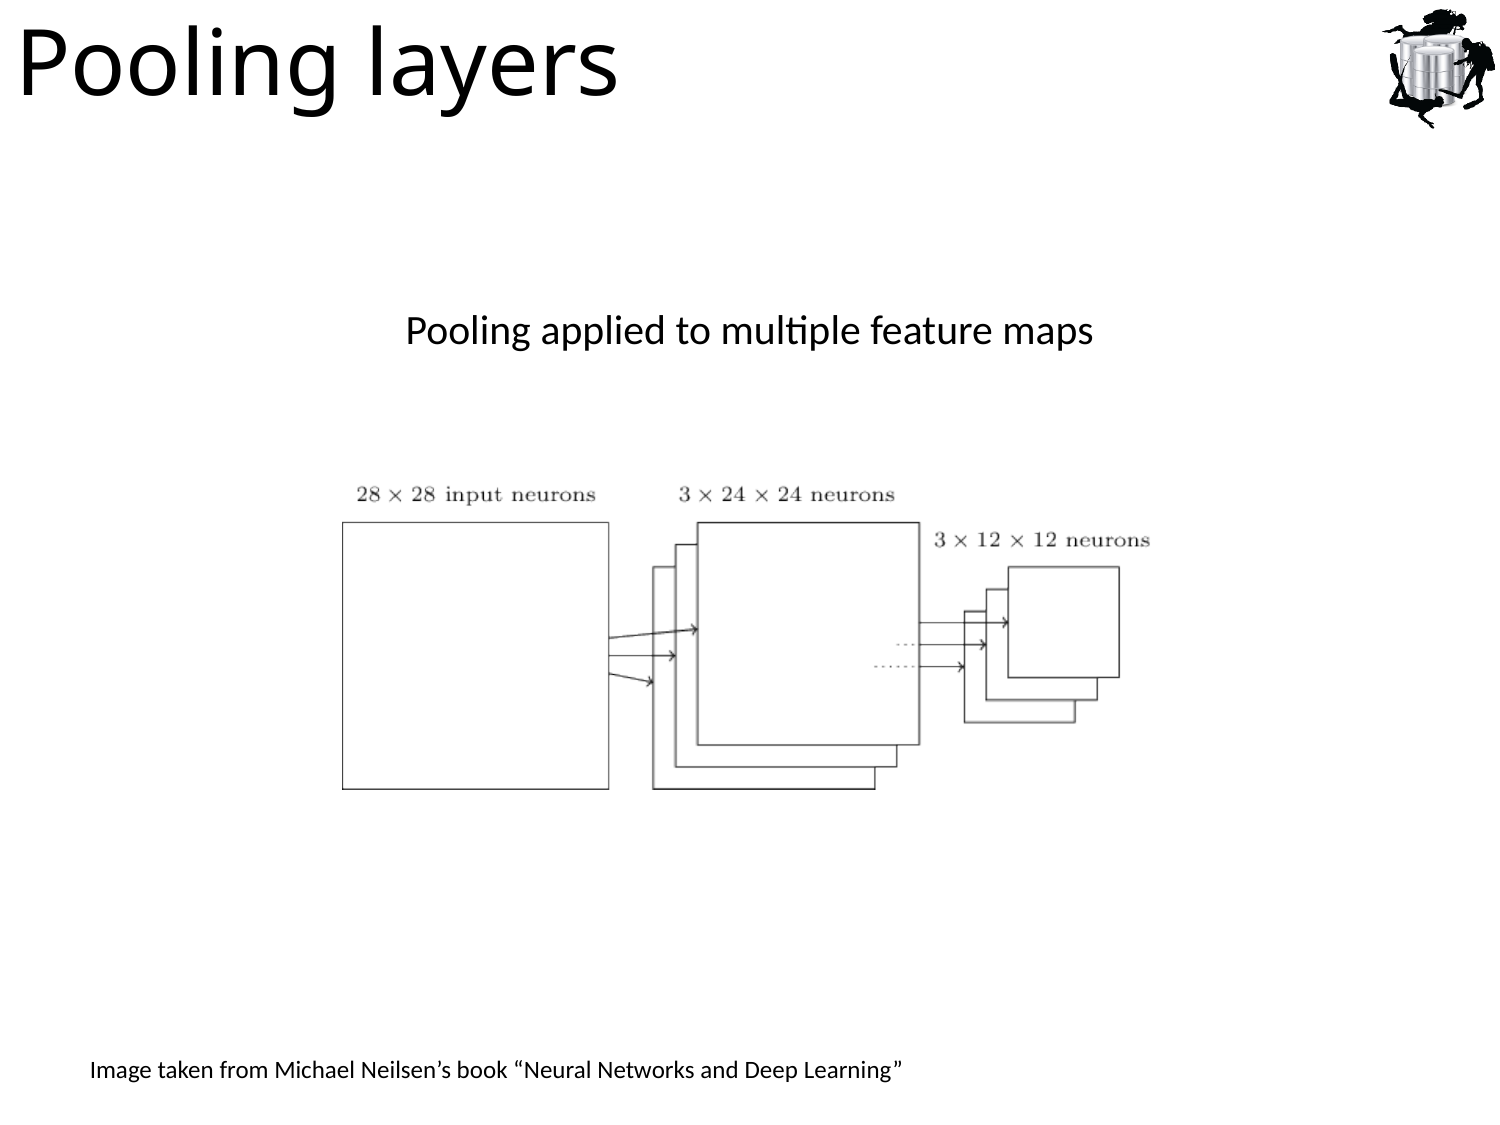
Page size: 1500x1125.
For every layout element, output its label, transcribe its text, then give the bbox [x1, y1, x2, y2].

text_box Pooling applied to multiple feature maps [0, 295, 1500, 361]
title Pooling layers [0, 0, 1377, 131]
picture [1377, 5, 1498, 131]
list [342, 478, 1158, 790]
text_box Image taken from Michael Neilsen’s book “Neural Networks and Deep Learning” [74, 1046, 1425, 1092]
